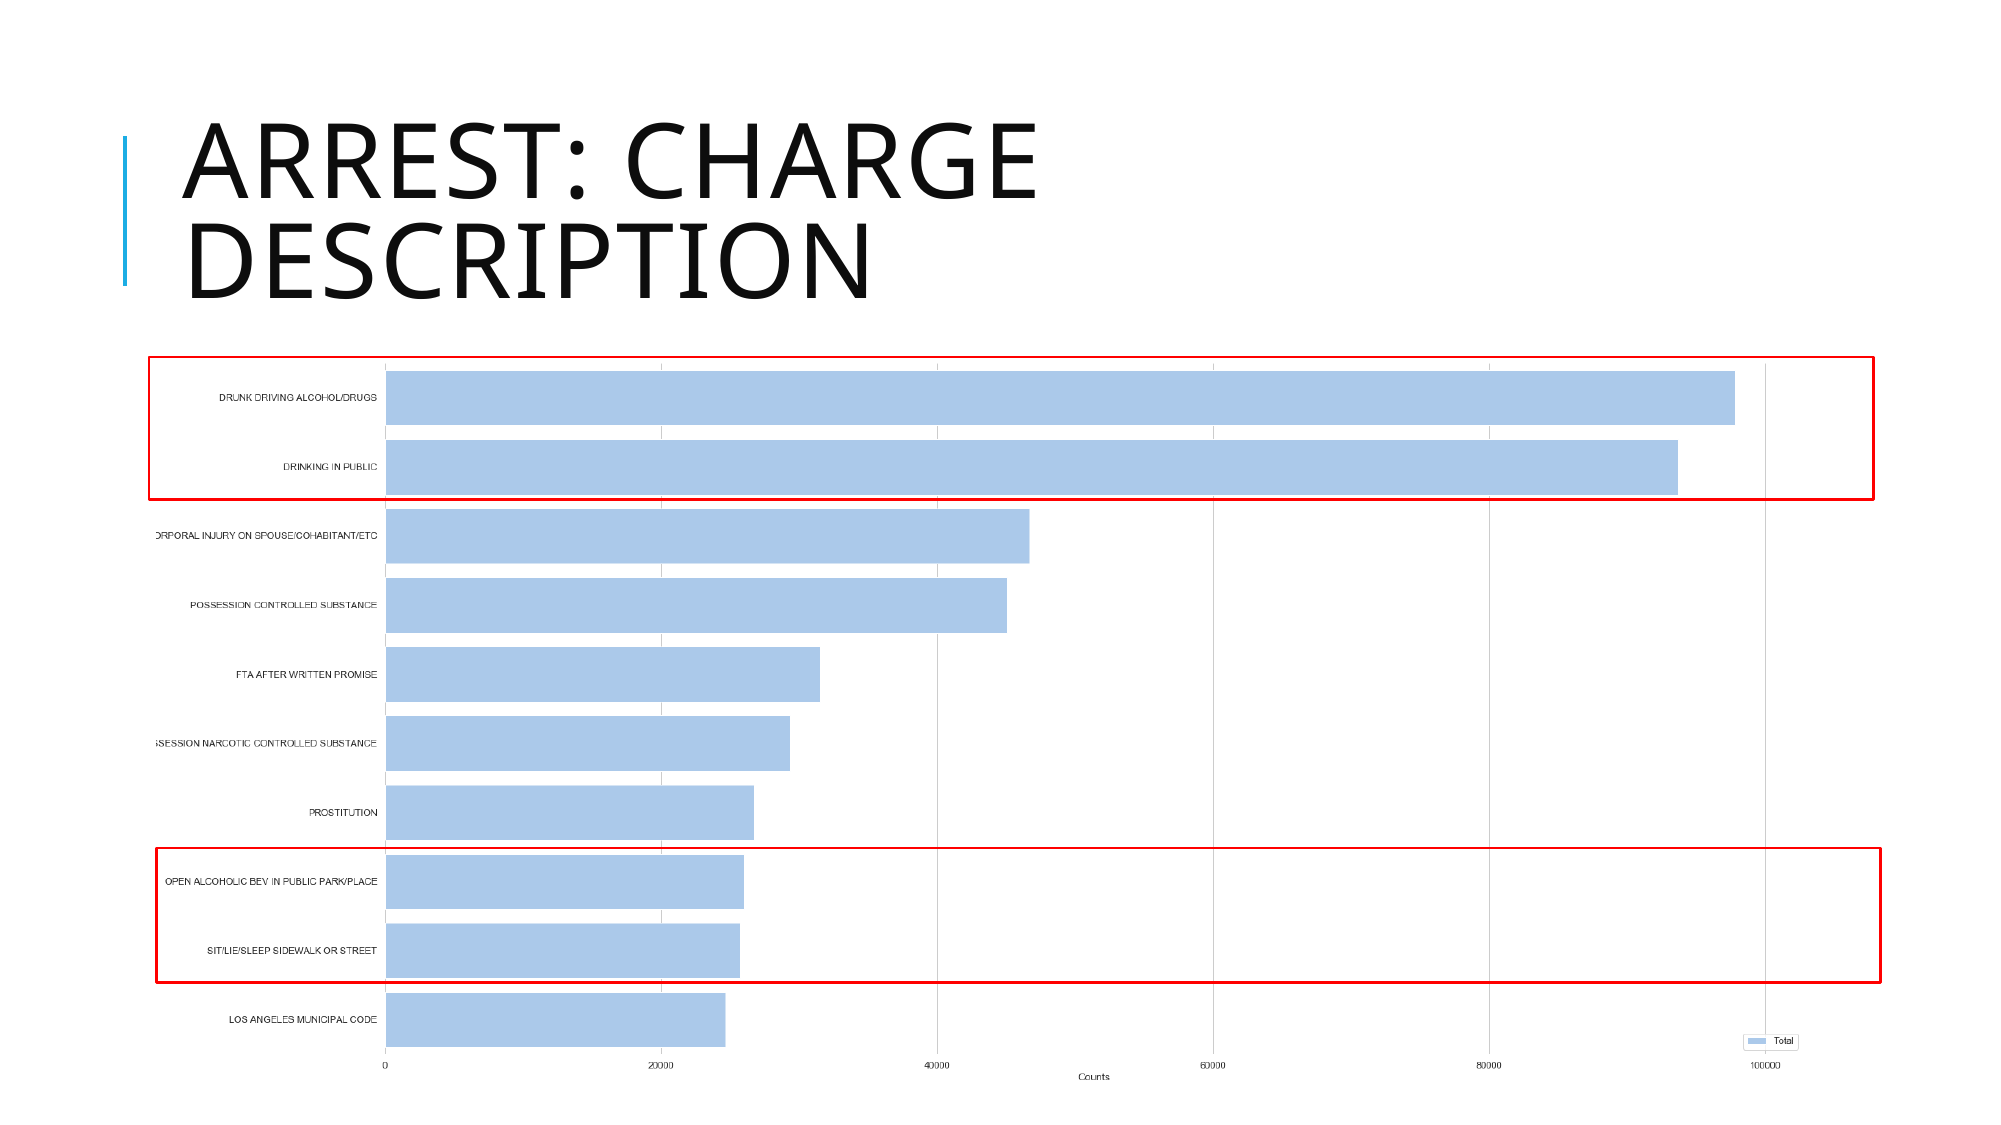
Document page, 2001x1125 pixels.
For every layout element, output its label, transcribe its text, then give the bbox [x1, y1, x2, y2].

title Arrest: Charge Description [168, 96, 1763, 248]
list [156, 253, 1986, 1125]
